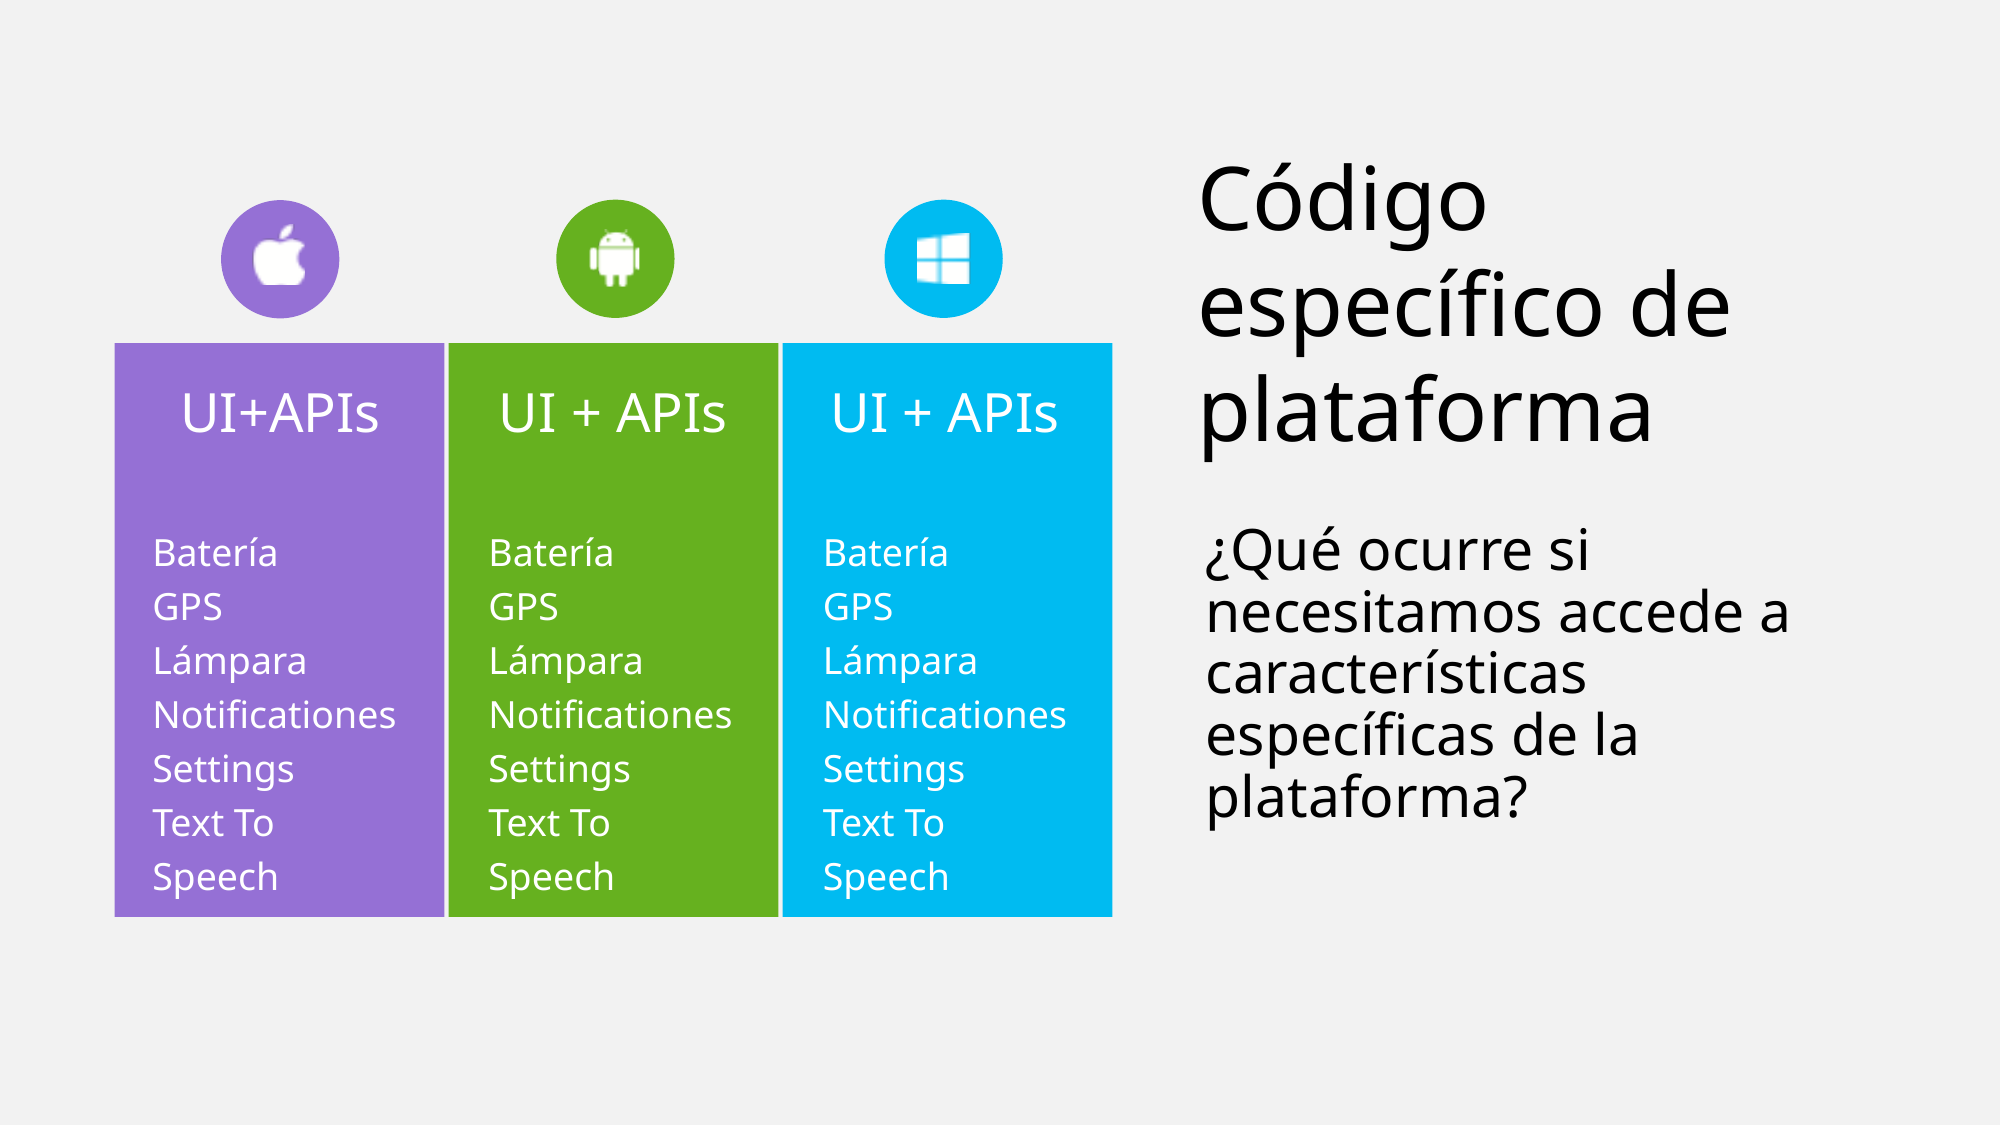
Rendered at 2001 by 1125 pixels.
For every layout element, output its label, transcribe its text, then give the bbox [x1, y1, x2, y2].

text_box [114, 199, 1113, 918]
text_box ¿Qué ocurre si necesitamos accede a características específicas de la plataforma? [1182, 506, 1835, 874]
title Código específico de plataforma [1182, 133, 1904, 469]
